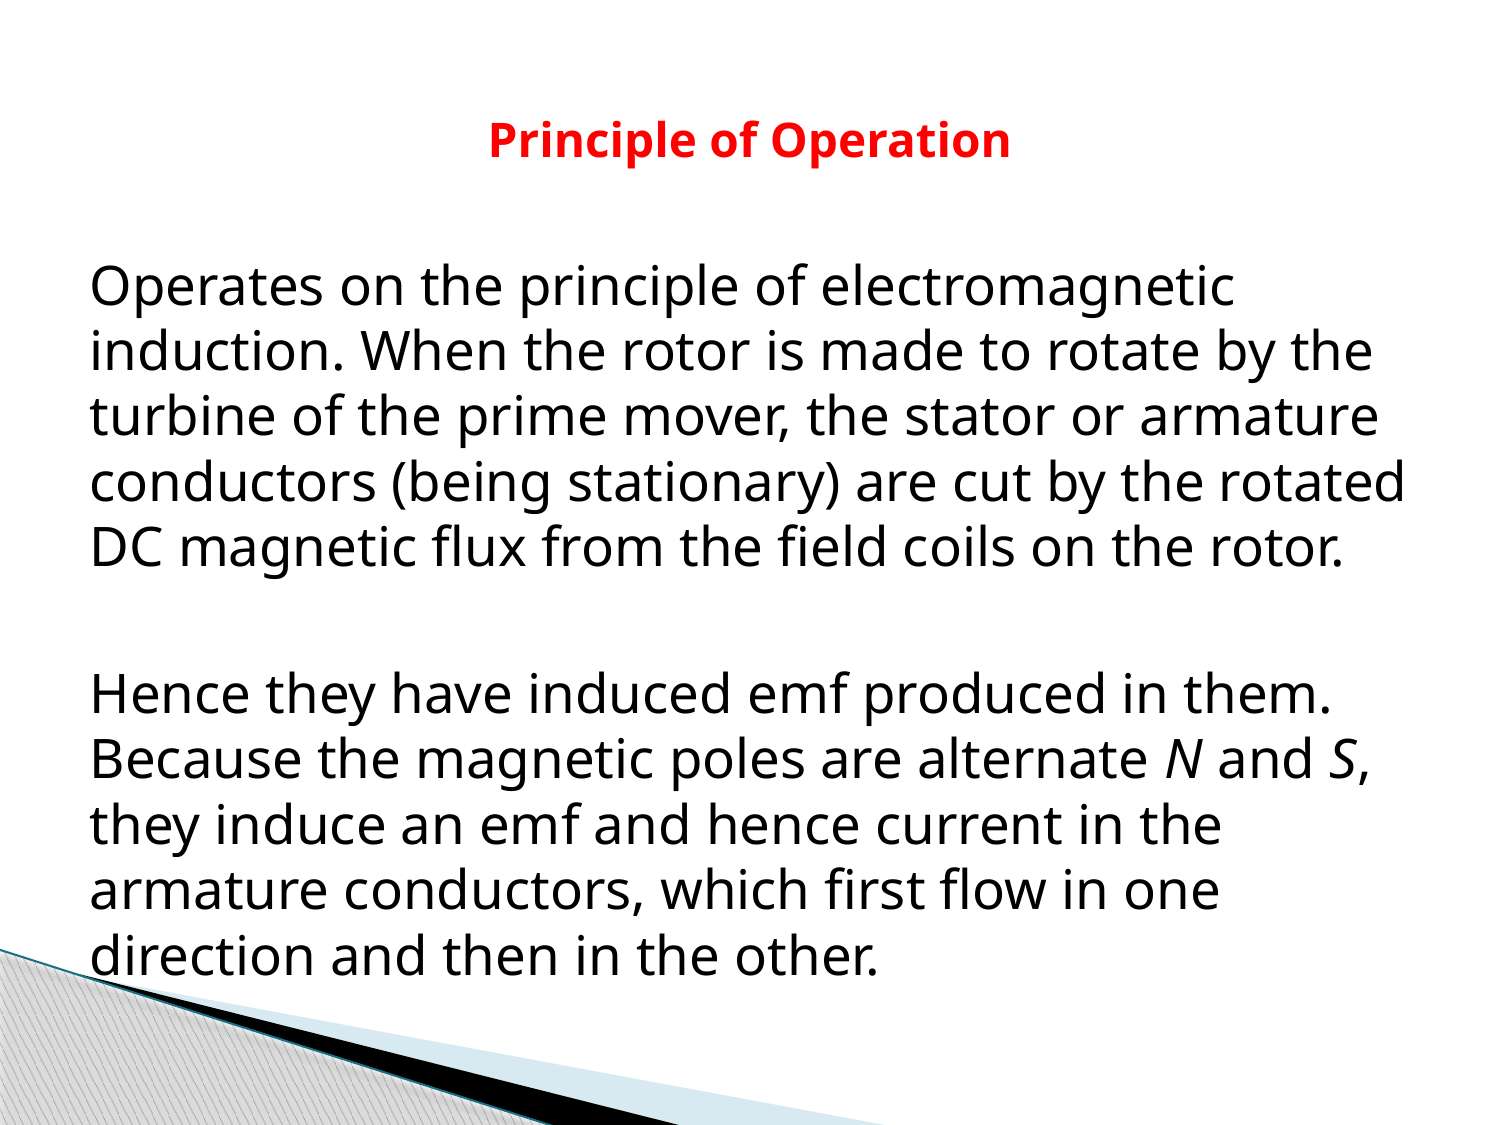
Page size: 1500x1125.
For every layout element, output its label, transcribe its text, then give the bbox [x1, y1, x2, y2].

title Principle of Operation [75, 45, 1425, 233]
list Operates on the principle of electromagnetic induction. When the rotor is made to rotate by the turbine of the prime mover, the stator or armature conductors (being stationary) are cut by the rotated DC magnetic flux from the field coils on the rotor. Hence they have induced emf produced in them. Because the magnetic poles are alternate N and S, they induce an emf and hence current in the armature conductors, which first flow in one direction and then in the other. [75, 243, 1425, 1013]
